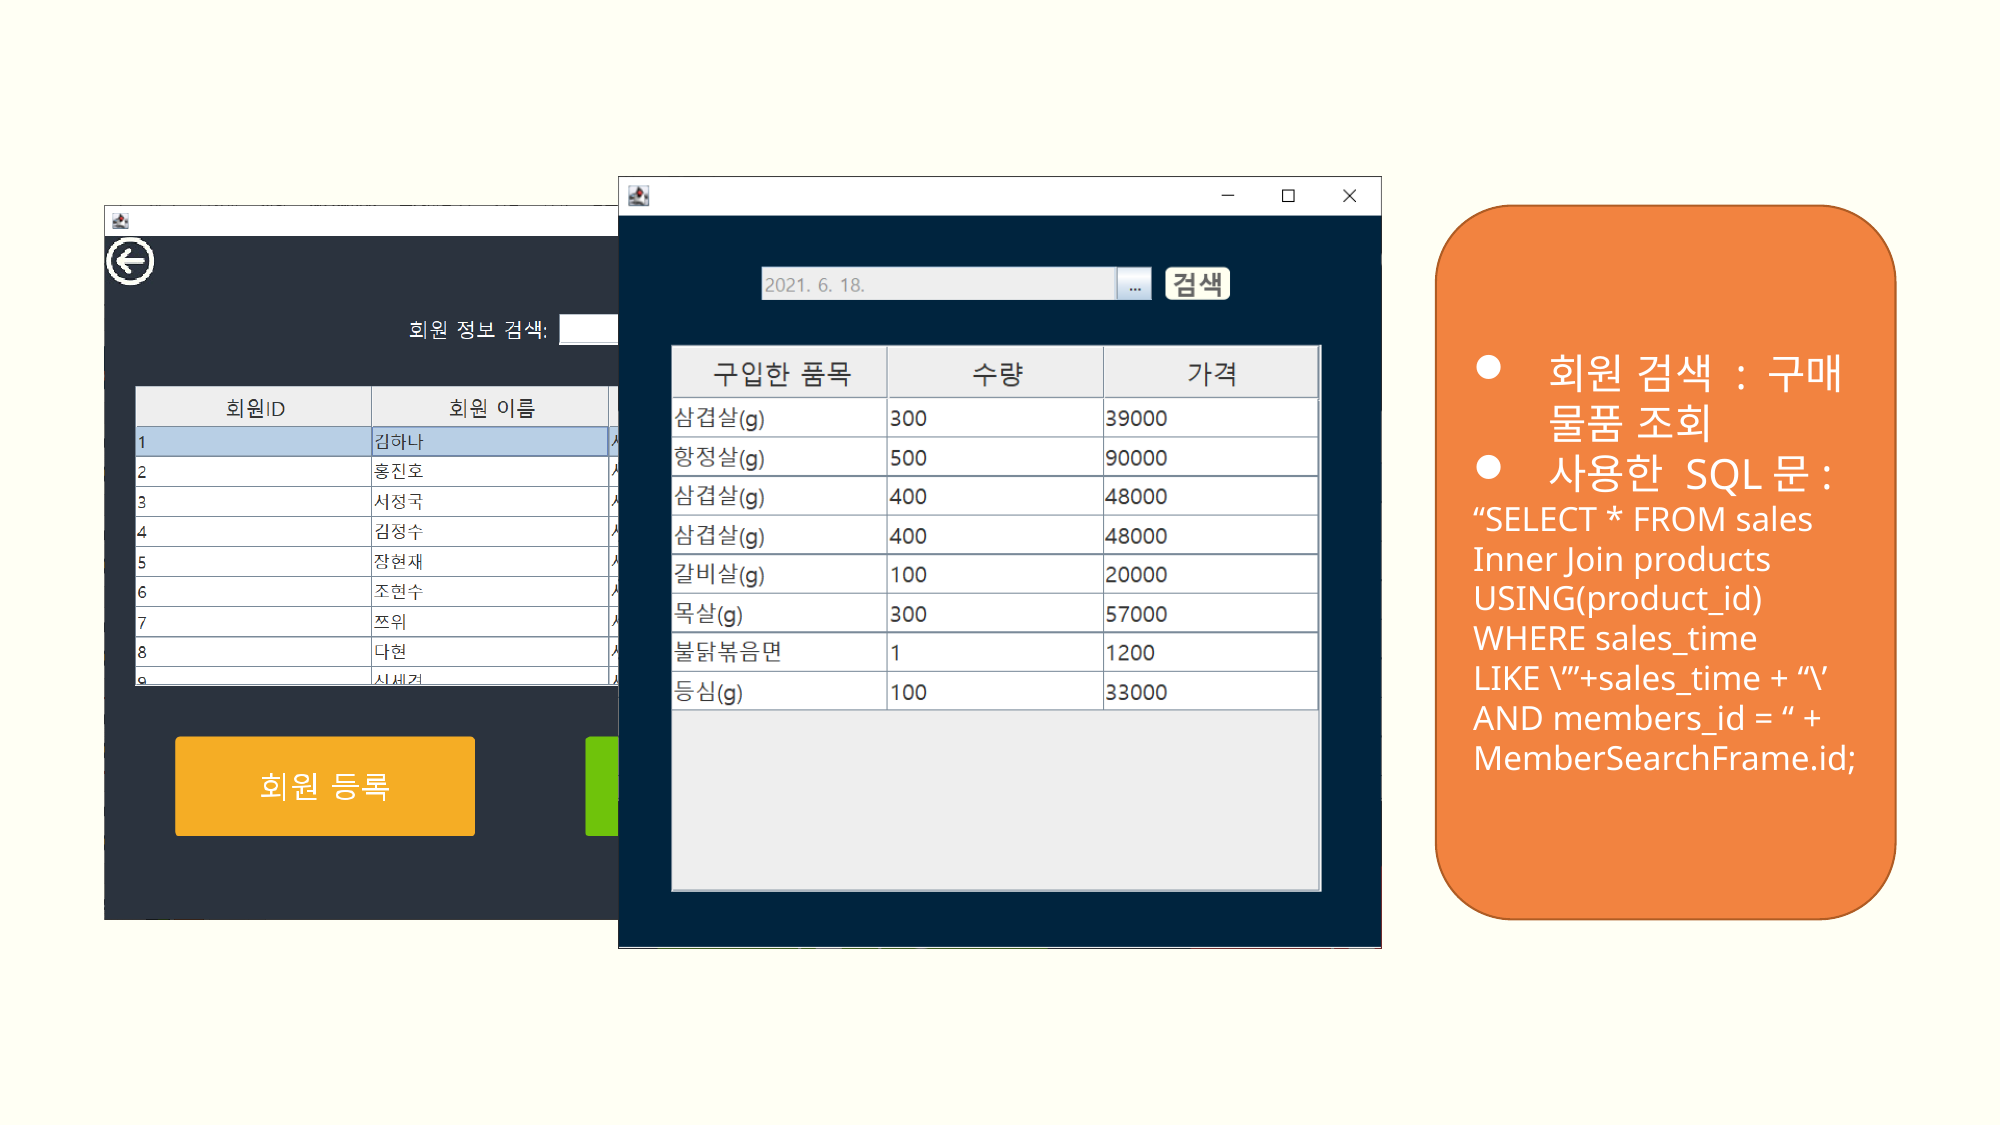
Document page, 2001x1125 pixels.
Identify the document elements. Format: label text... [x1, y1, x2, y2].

picture [618, 176, 1382, 949]
text_box 회원 검색 : 구매 물품 조회 사용한 SQL문: “SELECT * FROM sales Inner Join products USING(product_id) WHERE sales_time LIKE \’”+sales_time + “\’ AND members_id = “ + MemberSearchFrame.id; [1434, 204, 1897, 921]
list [104, 205, 618, 920]
